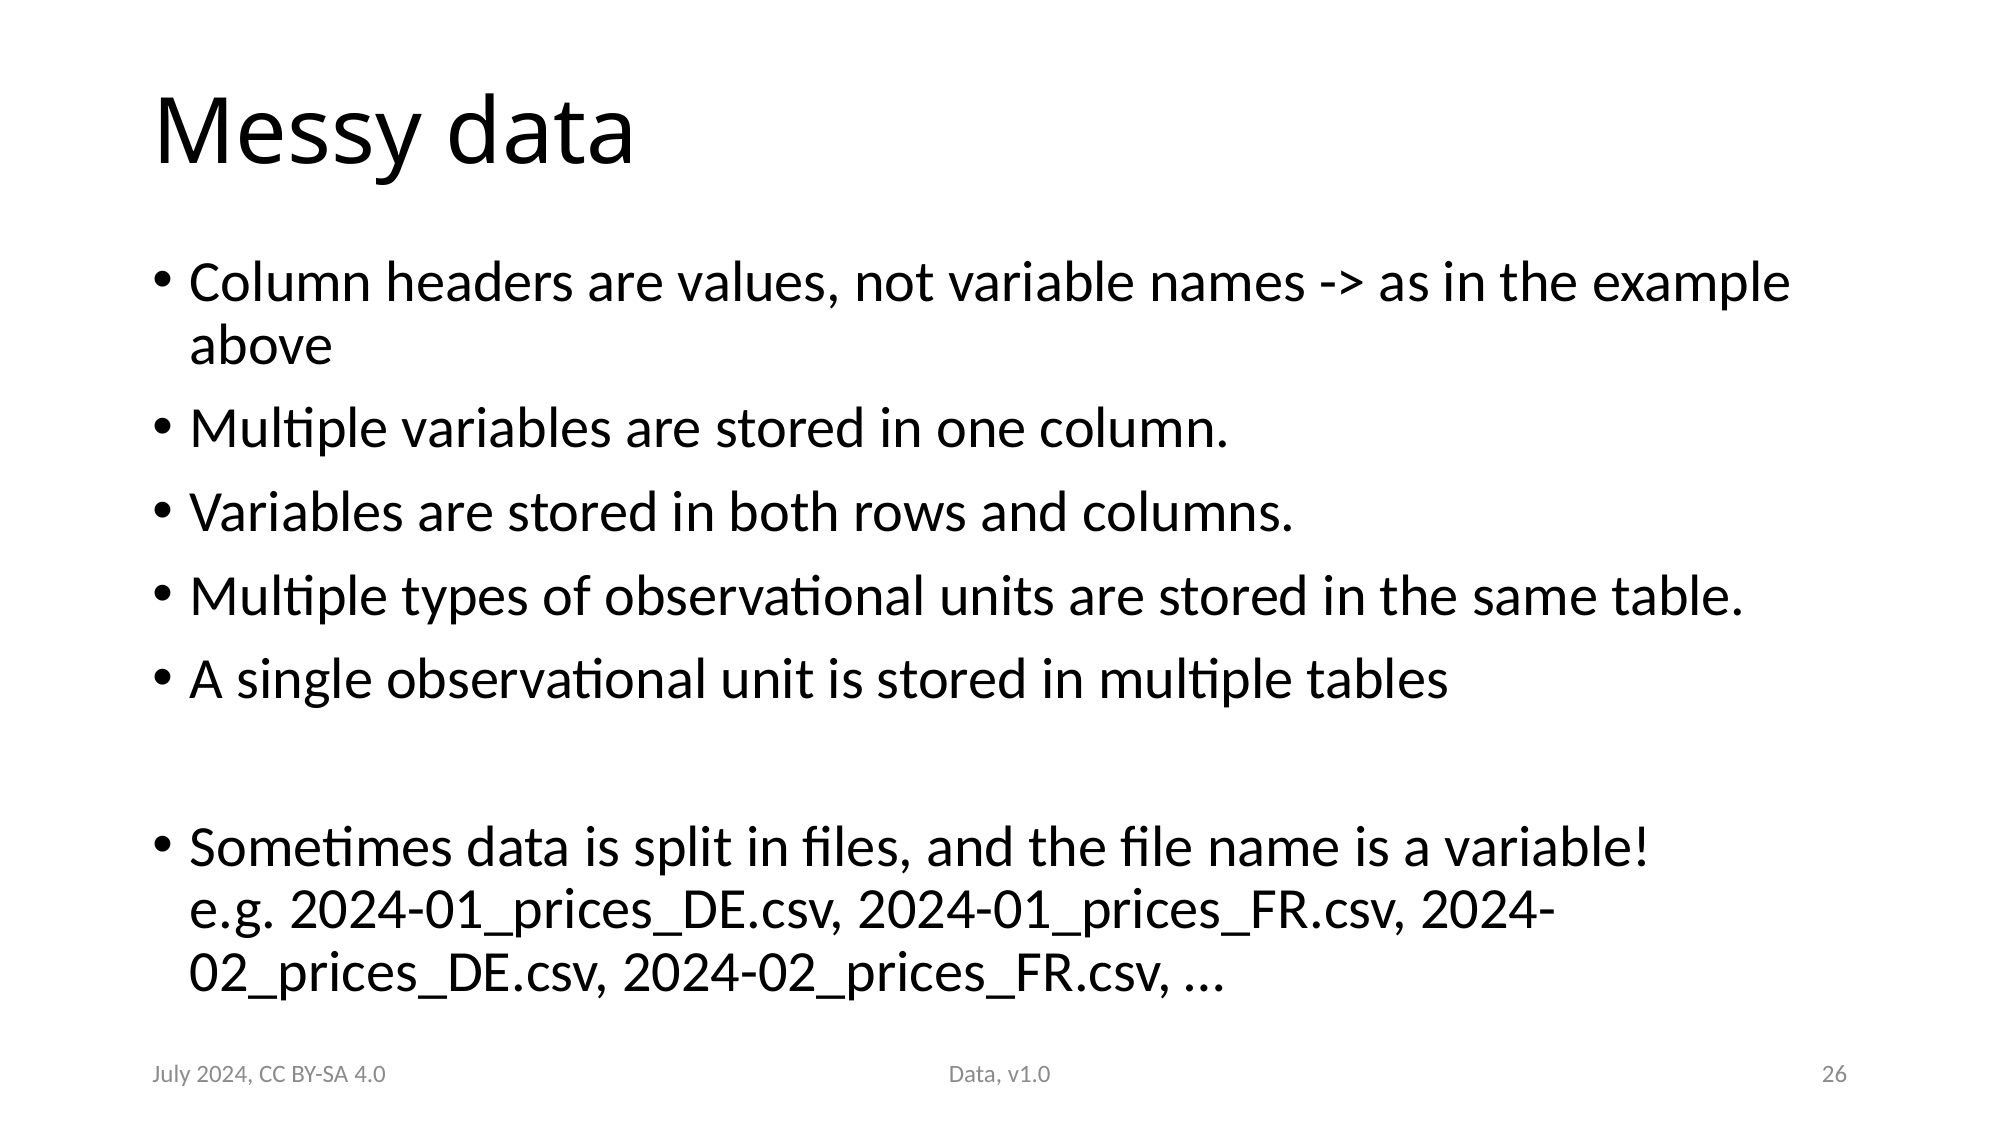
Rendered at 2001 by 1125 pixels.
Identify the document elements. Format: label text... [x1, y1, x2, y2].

slide_number 26 [1412, 1042, 1863, 1103]
list Column headers are values, not variable names -> as in the example above Multiple variables are stored in one column. Variables are stored in both rows and columns. Multiple types of observational units are stored in the same table. A single observational unit is stored in multiple tables Sometimes data is split in files, and the file name is a variable! e.g. 2024-01_prices_DE.csv, 2024-01_prices_FR.csv, 2024-02_prices_DE.csv, 2024-02_prices_FR.csv, … [137, 243, 1863, 1014]
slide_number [137, 1042, 588, 1103]
title Messy data [137, 59, 1863, 209]
footer Data, v1.0 [662, 1042, 1338, 1103]
